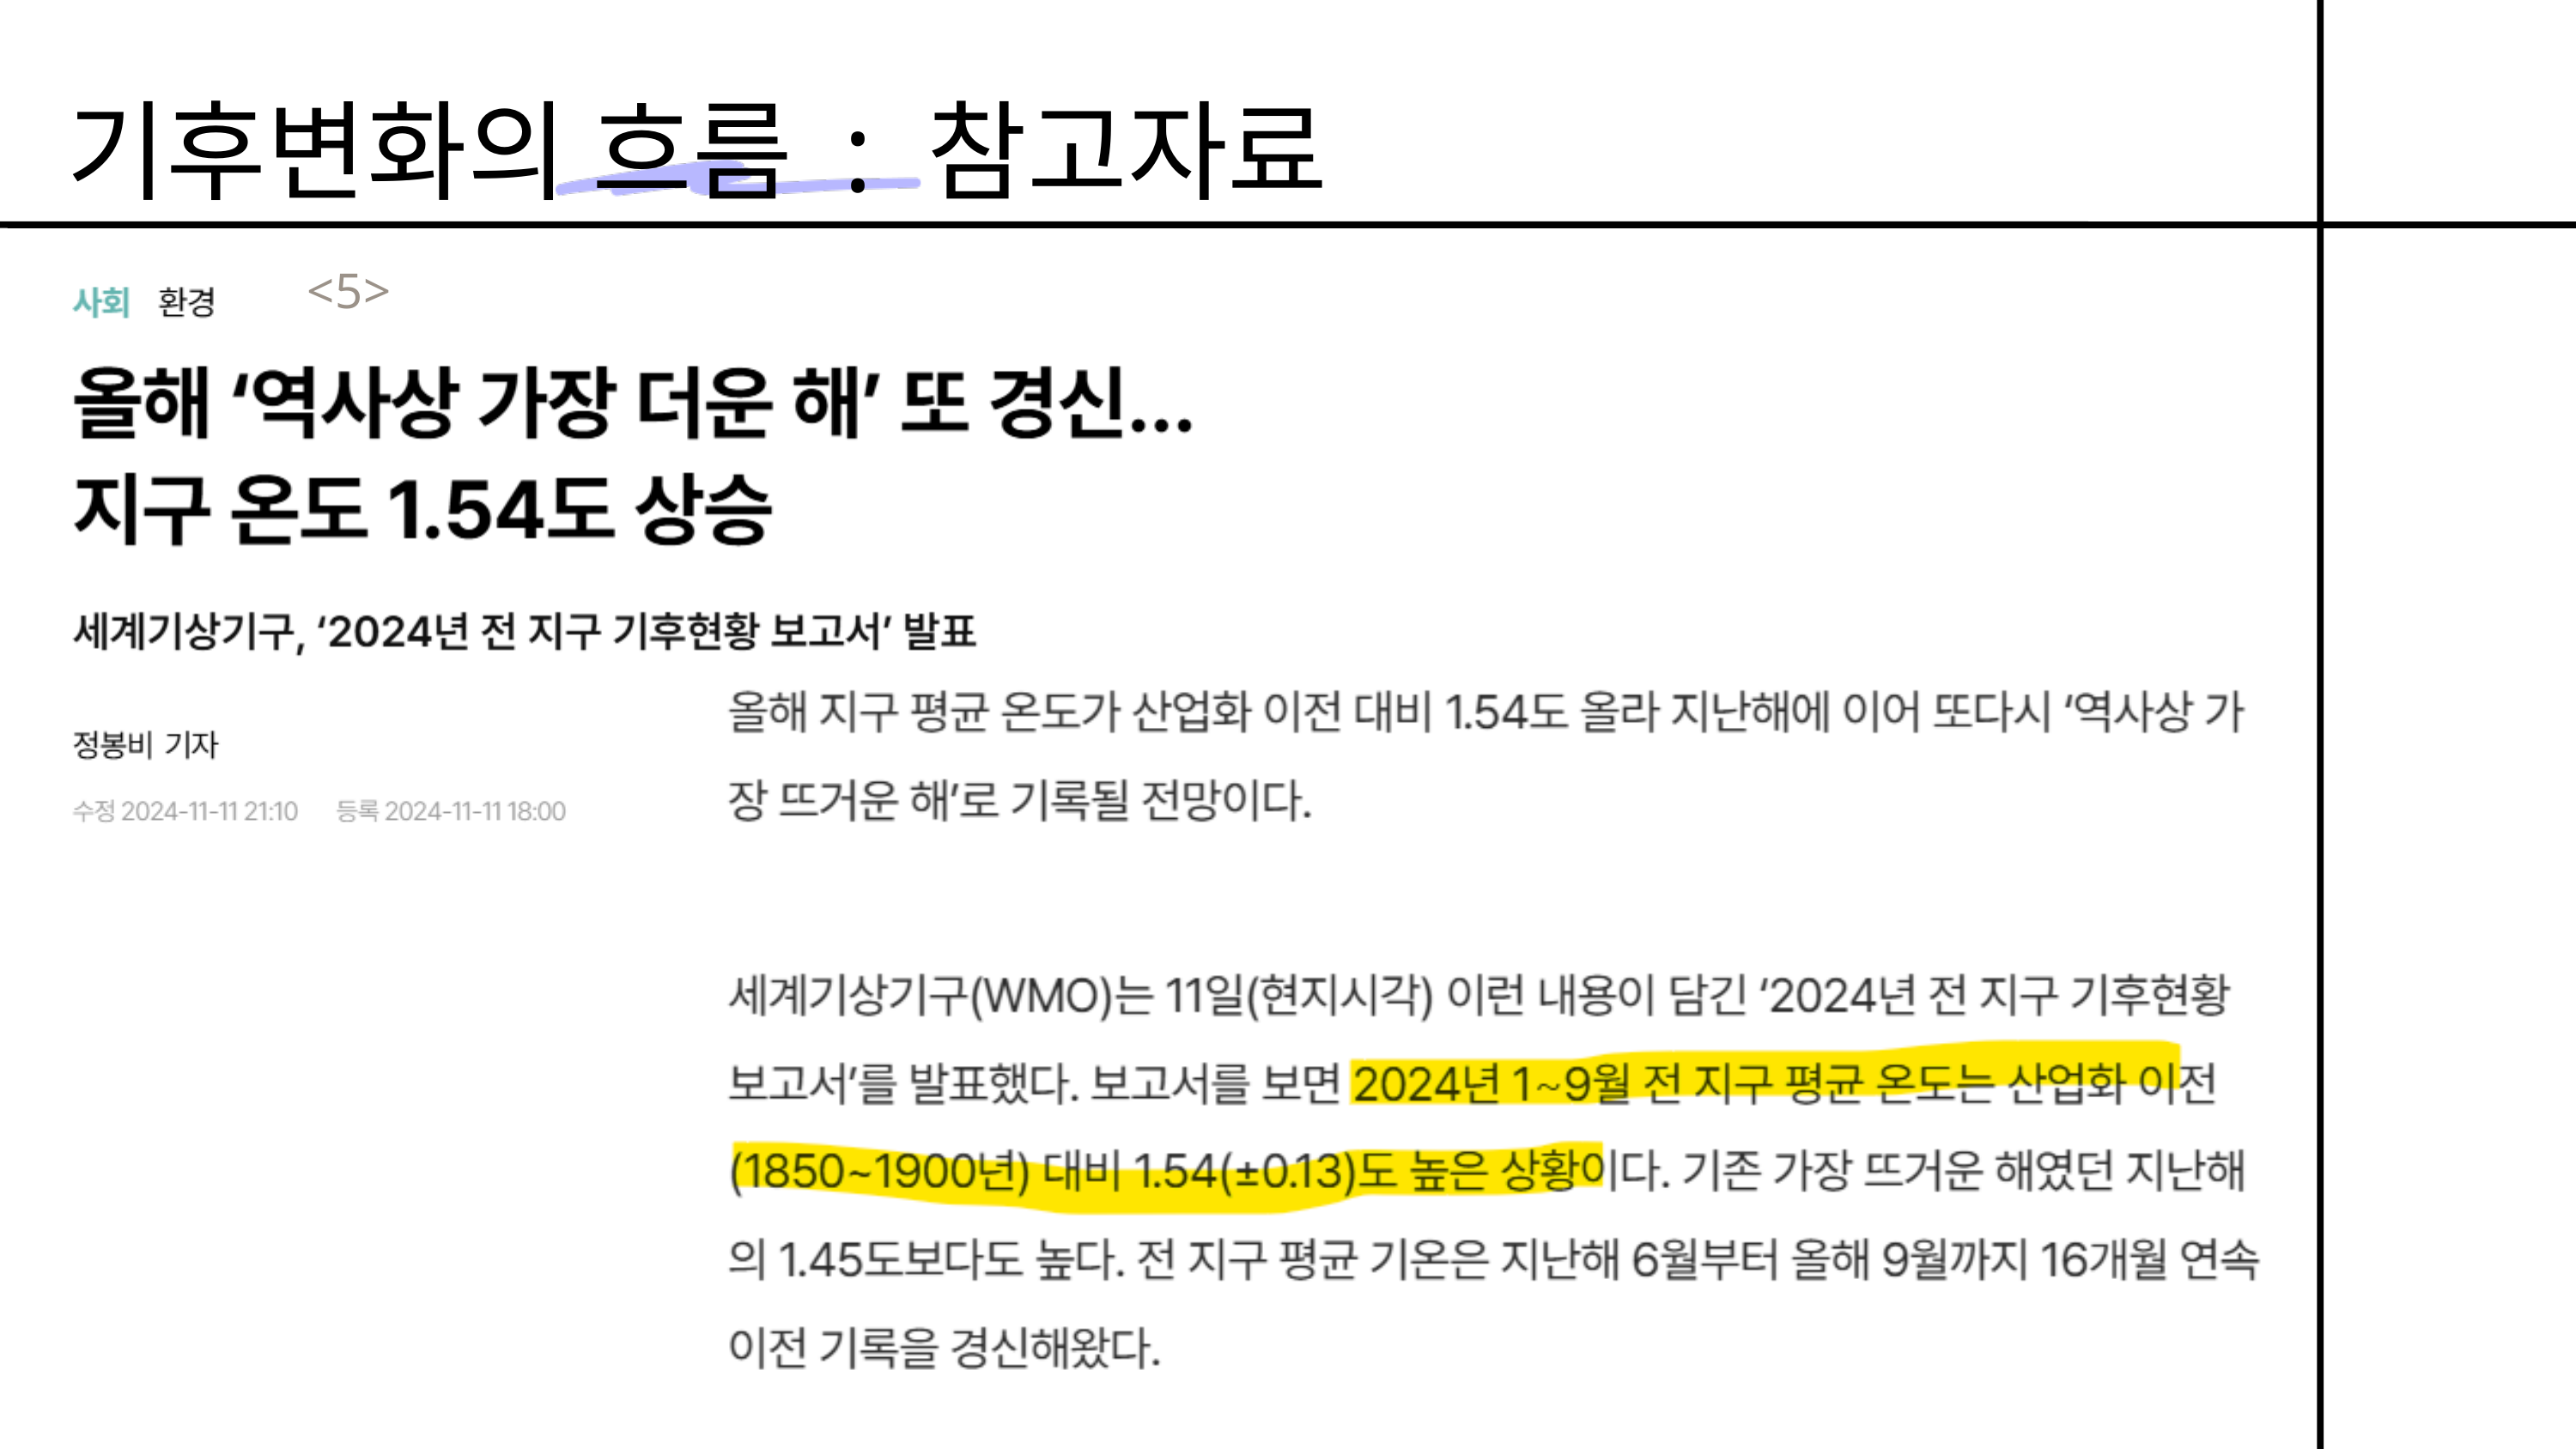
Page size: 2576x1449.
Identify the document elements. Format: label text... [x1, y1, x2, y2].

text_box 기후변화의 흐름 : 참고자료 [66, 0, 2275, 214]
text_box [66, 264, 1260, 843]
text_box [709, 668, 2275, 1393]
text_box <5> [307, 270, 454, 318]
